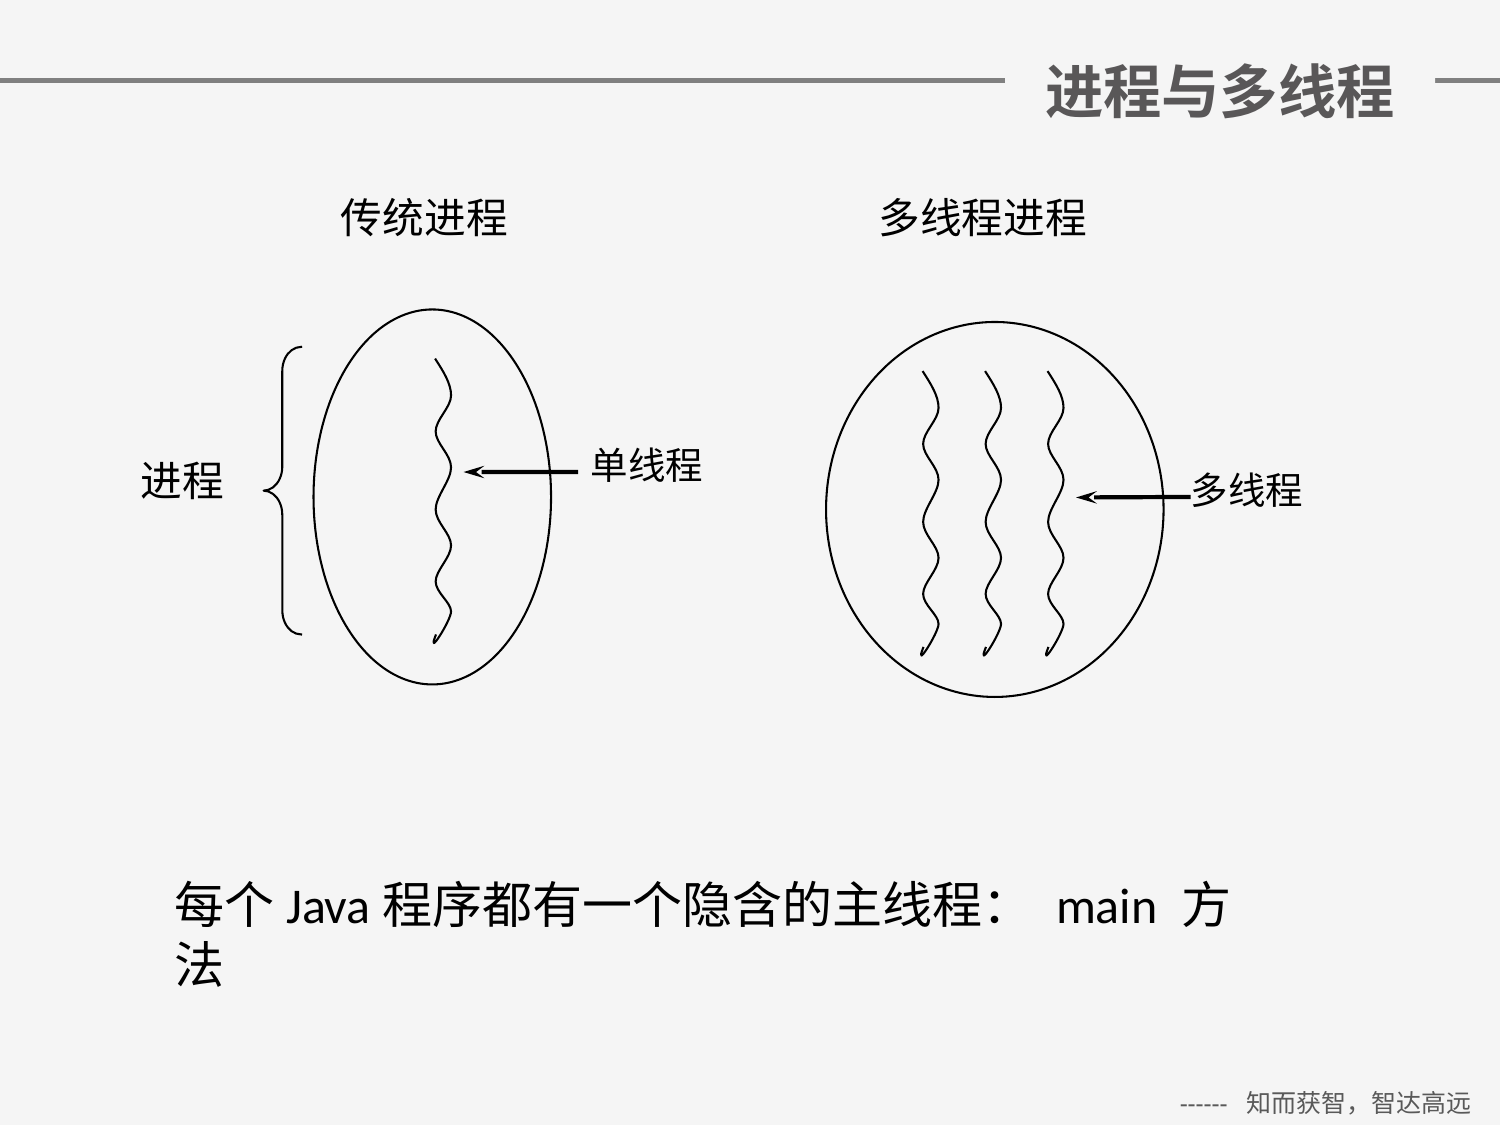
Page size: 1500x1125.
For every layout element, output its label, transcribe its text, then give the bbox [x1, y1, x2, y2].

title 进程与多线程 [1005, 42, 1436, 138]
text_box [1219, 459, 1377, 521]
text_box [669, 434, 777, 496]
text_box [125, 184, 664, 685]
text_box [825, 184, 1214, 698]
text_box 每个Java程序都有一个隐含的主线程： main 方法 [159, 866, 1273, 1002]
